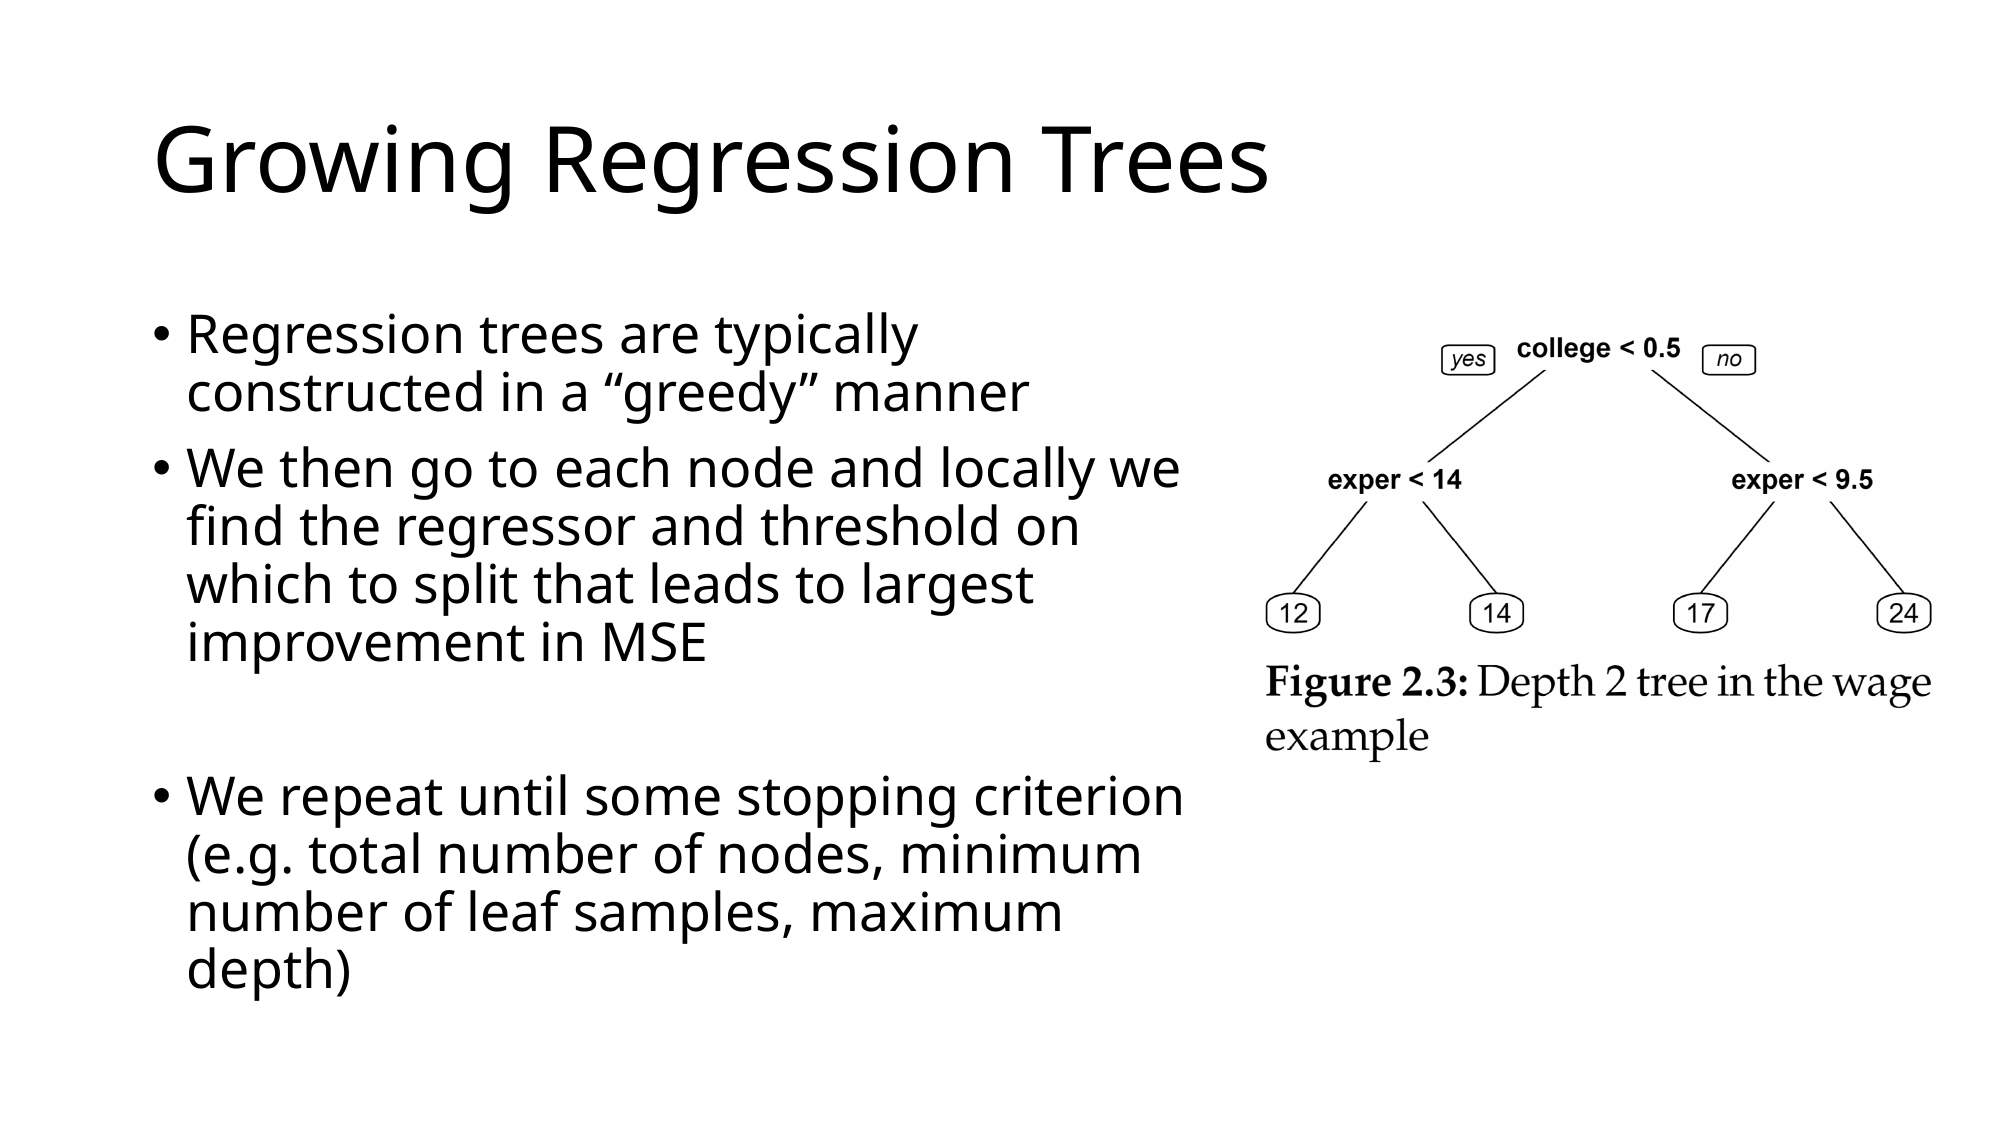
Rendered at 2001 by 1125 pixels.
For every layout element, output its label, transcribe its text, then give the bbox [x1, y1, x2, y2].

list Regression trees are typically constructed in a “greedy” manner We then go to each node and locally we find the regressor and threshold on which to split that leads to largest improvement in MSE We repeat until some stopping criterion (e.g. total number of nodes, minimum number of leaf samples, maximum depth) [137, 299, 1201, 1014]
picture [1251, 299, 1966, 785]
title Growing Regression Trees [137, 53, 1863, 272]
